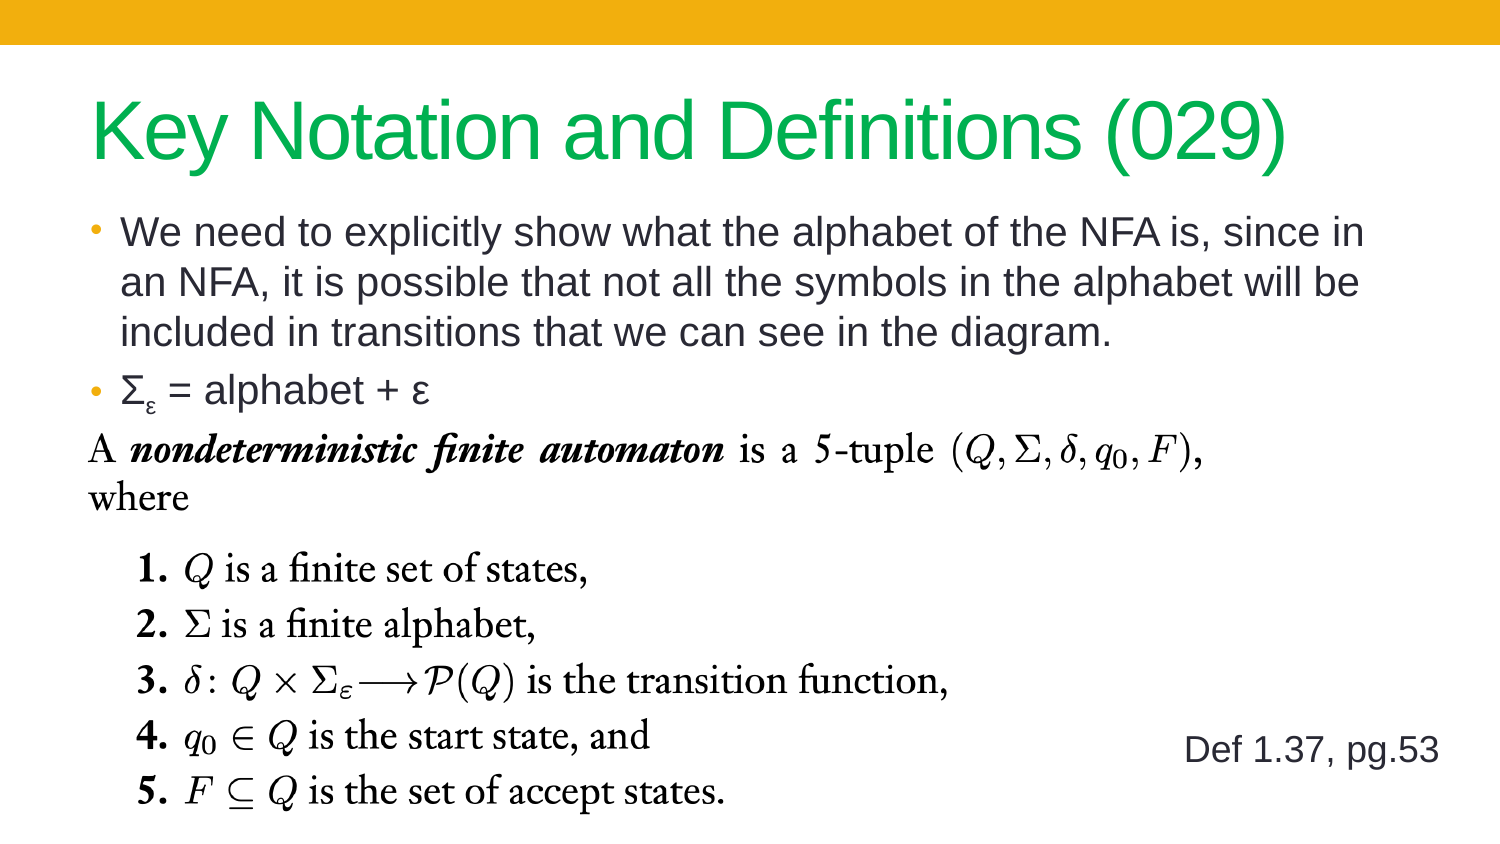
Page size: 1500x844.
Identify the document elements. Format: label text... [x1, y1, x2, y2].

text_box Def 1.37, pg.53 [1425, 717, 1456, 777]
title Key Notation and Definitions (029) [75, 65, 1425, 188]
picture [82, 421, 1215, 822]
text_box We need to explicitly show what the alphabet of the NFA is, since in an NFA, it is possible that not all the symbols in the alphabet will be included in transitions that we can see in the diagram. Σε = alphabet + ε [74, 196, 1425, 778]
